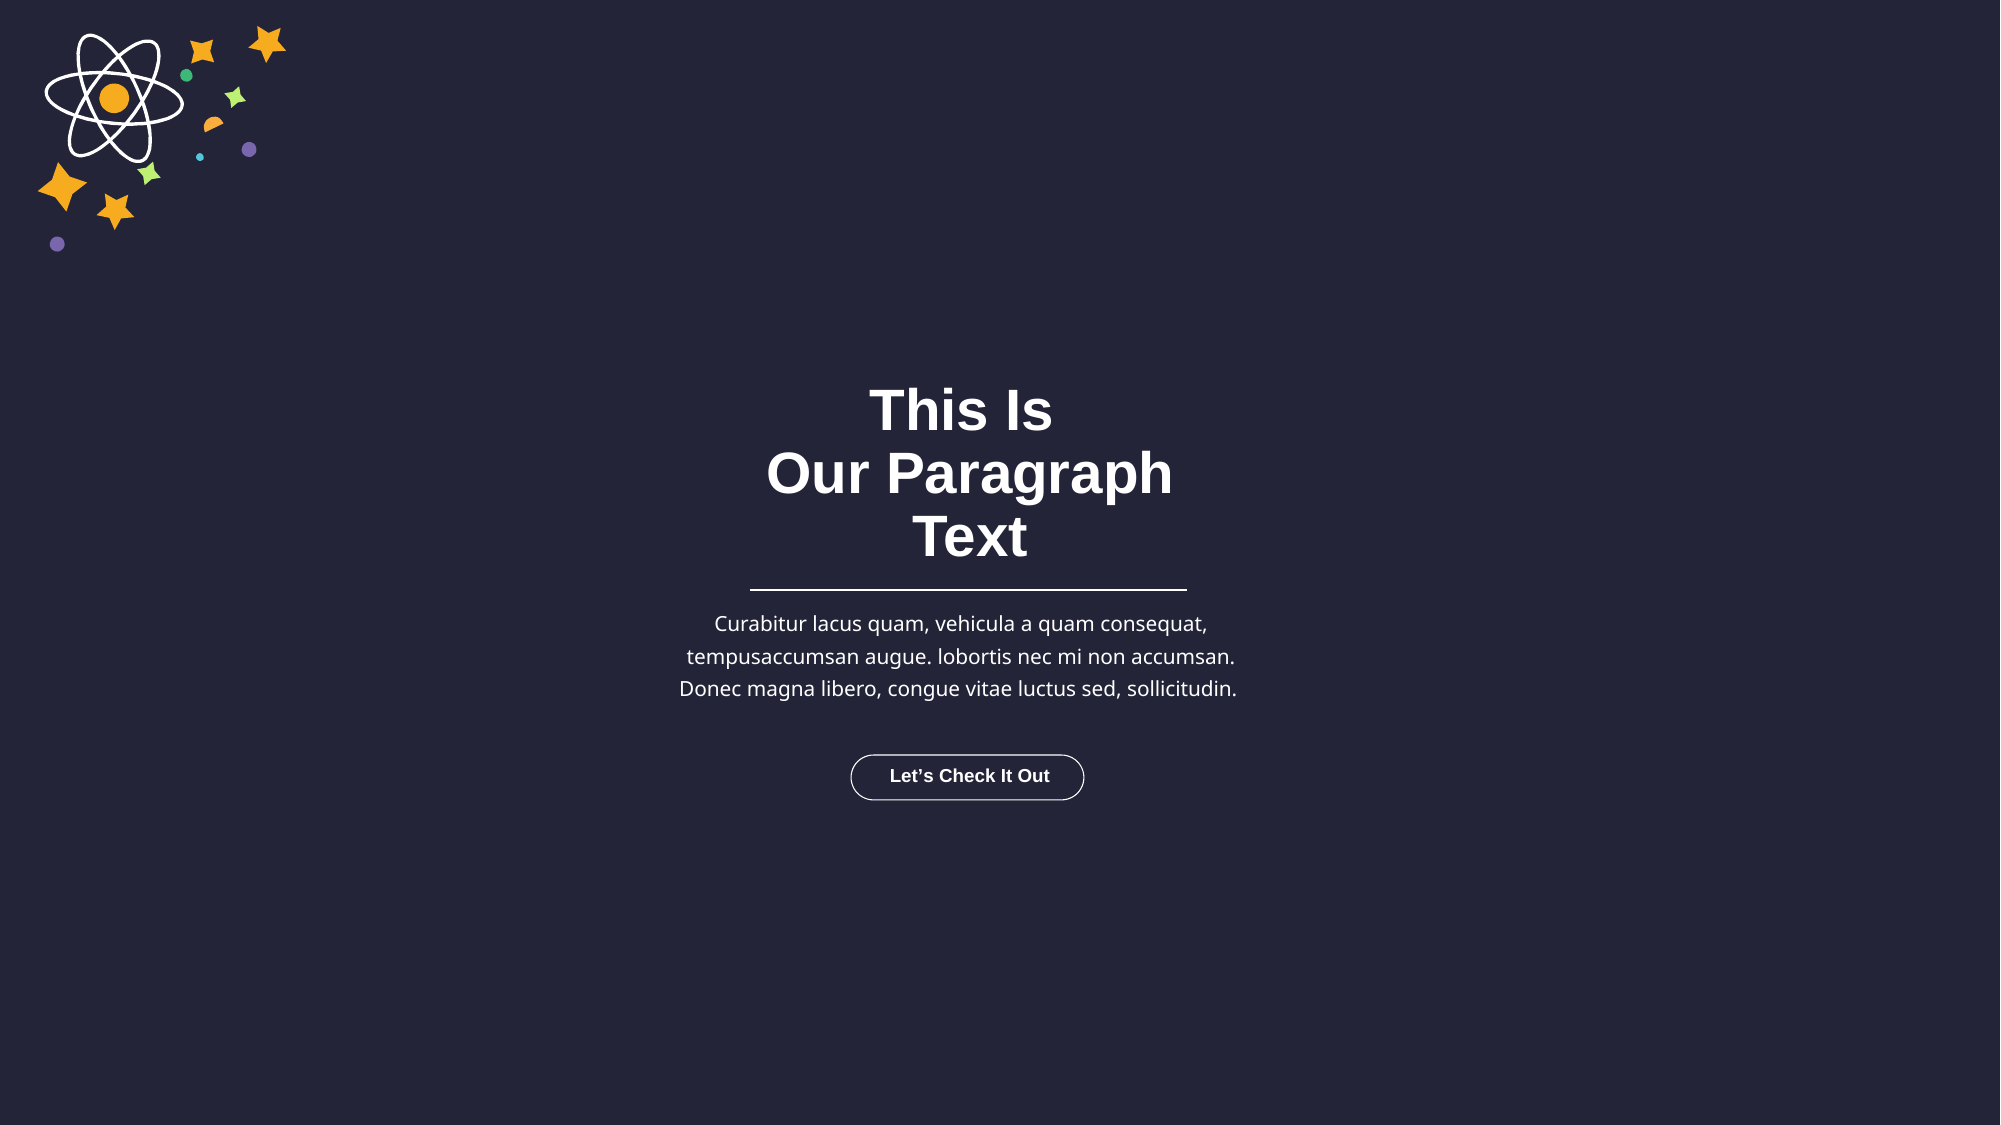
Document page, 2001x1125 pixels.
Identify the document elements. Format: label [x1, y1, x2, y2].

picture [0, 0, 2000, 1125]
text_box [612, 372, 1329, 591]
